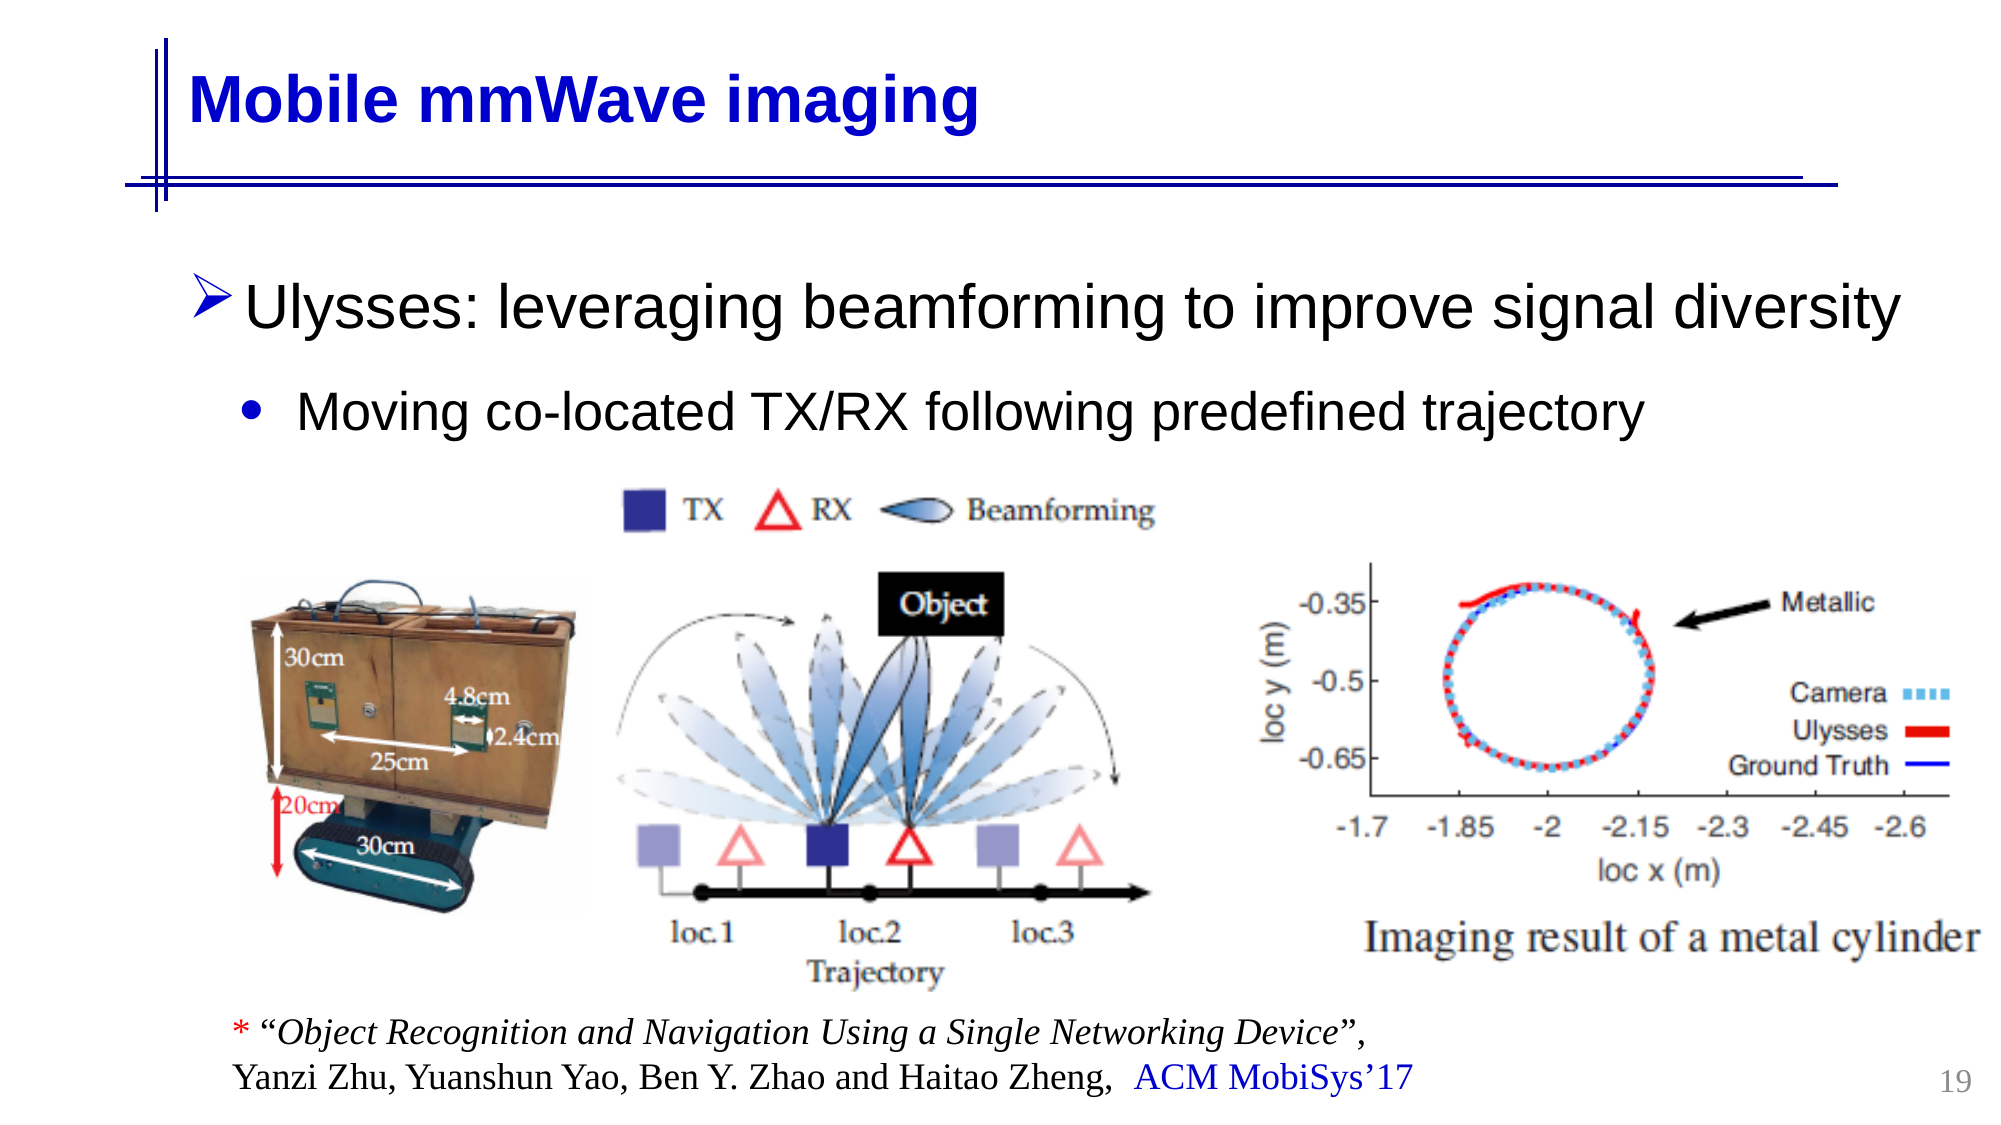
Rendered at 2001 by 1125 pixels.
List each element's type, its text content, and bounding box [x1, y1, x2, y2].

text_box Ulysses: leveraging beamforming to improve signal diversity [173, 259, 1945, 349]
text_box * “Object Recognition and Navigation Using a Single Networking Device”, Yanzi Zhu, Yuanshun Yao, Ben Y. Zhao and Haitao Zheng, ACM MobiSys’17 [217, 999, 1875, 1105]
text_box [1213, 550, 1988, 979]
text_box Moving co-located TX/RX following predefined trajectory [225, 369, 1839, 449]
slide_number 19 [1897, 1052, 1988, 1106]
title Mobile mmWave imaging [173, 7, 2000, 196]
picture [232, 469, 1166, 992]
